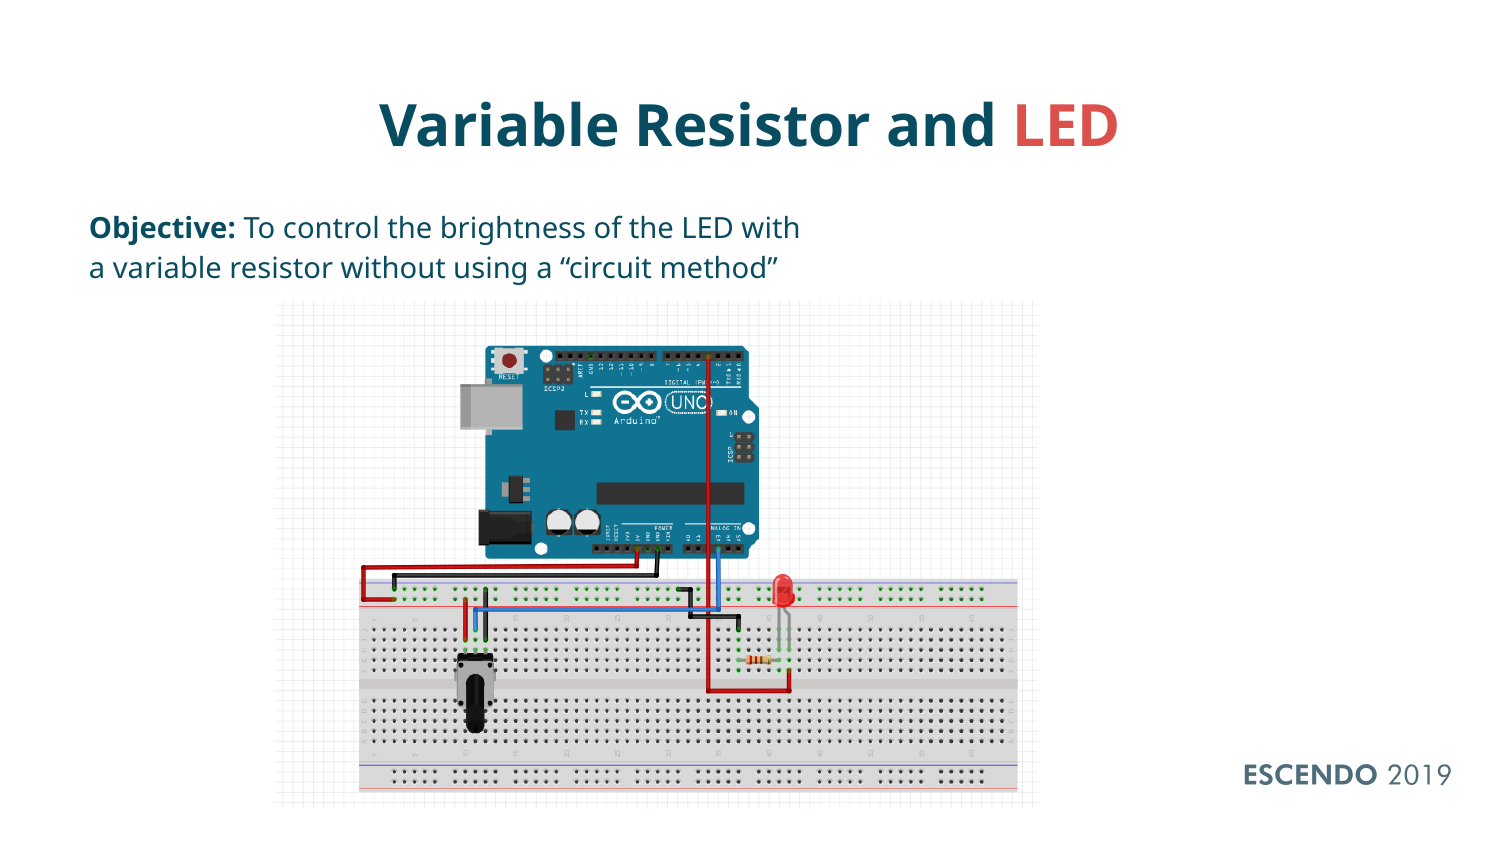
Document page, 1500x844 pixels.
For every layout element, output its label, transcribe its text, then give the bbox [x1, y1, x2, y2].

title Variable Resistor and LED [51, 72, 1449, 167]
list Objective: To control the brightness of the LED with a variable resistor without using a “circuit method” [51, 189, 994, 750]
picture [274, 300, 1038, 809]
picture [1214, 694, 1480, 844]
